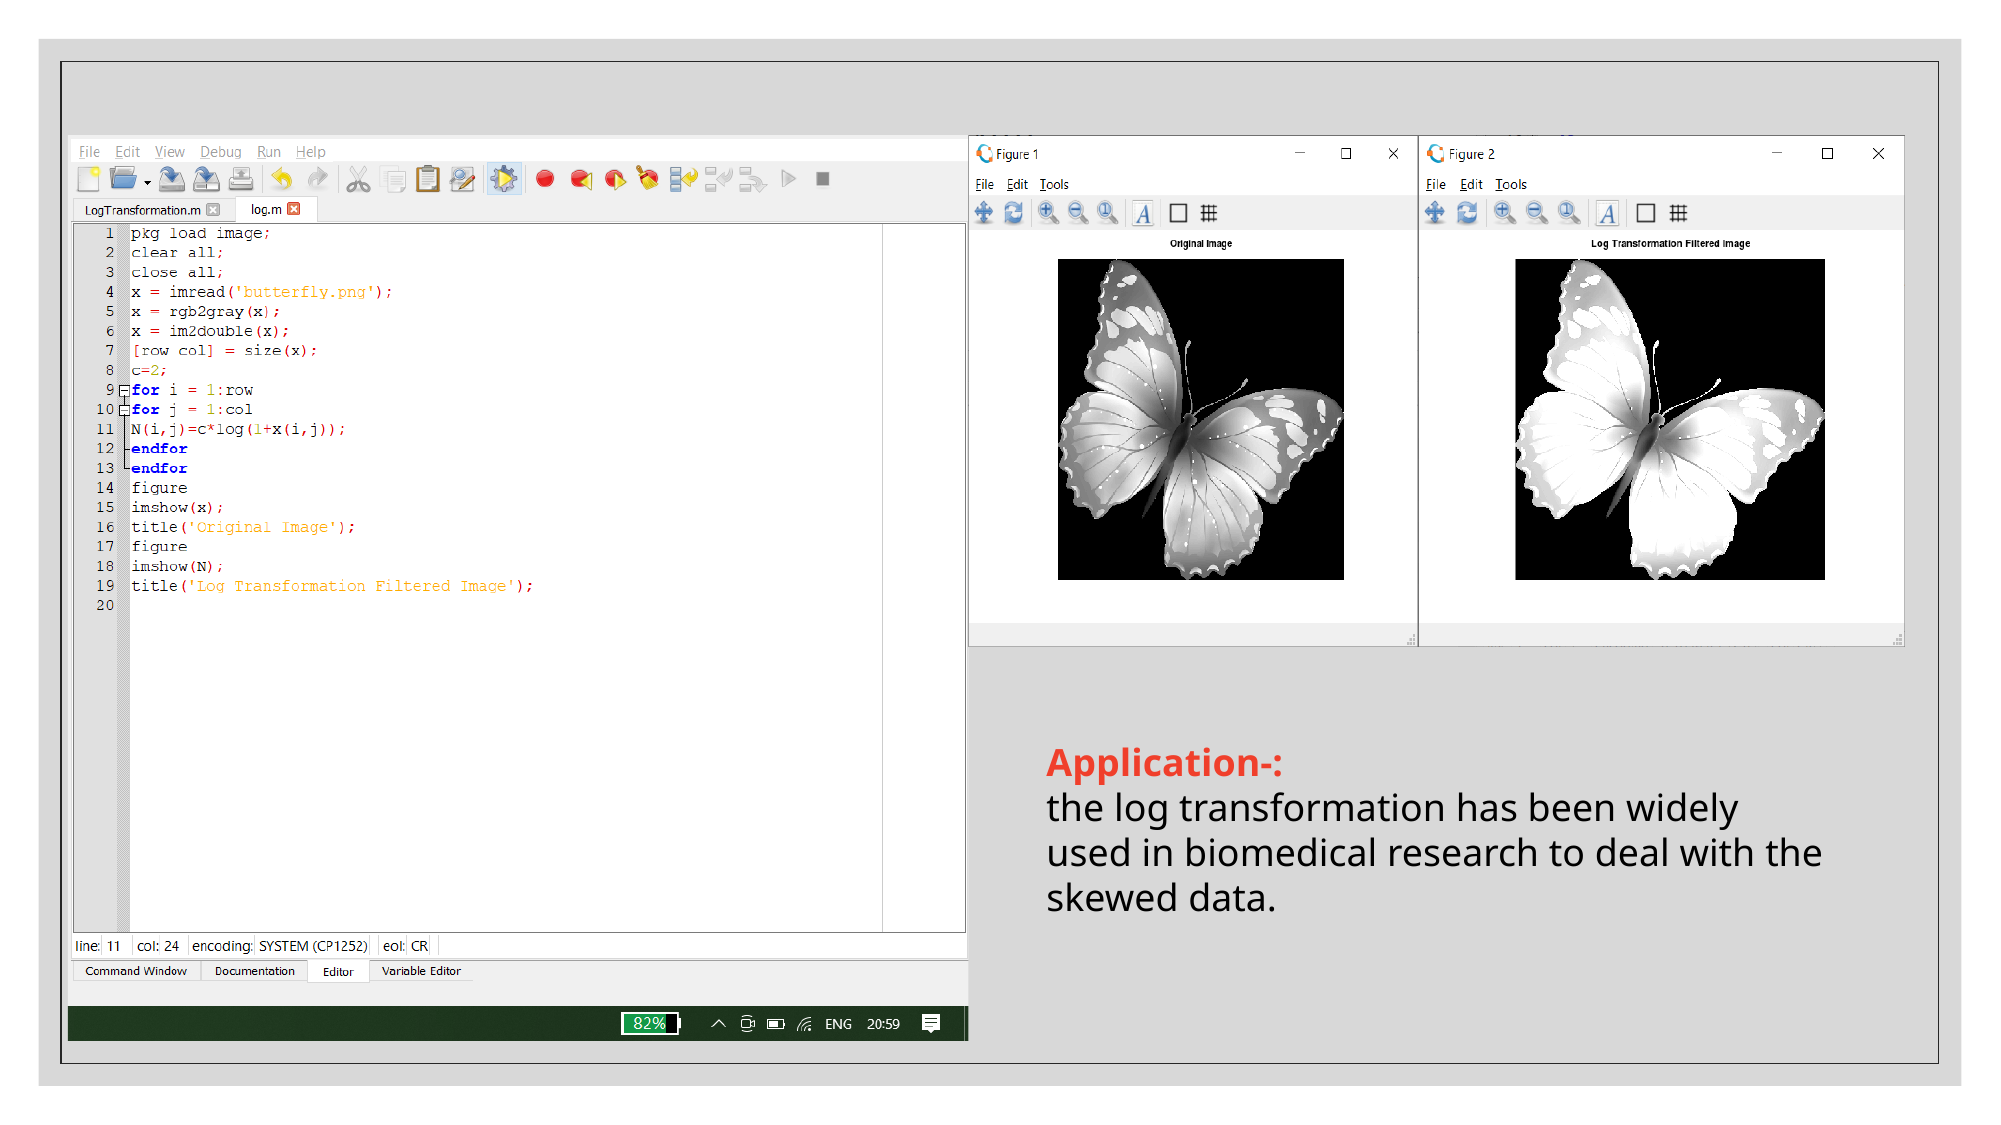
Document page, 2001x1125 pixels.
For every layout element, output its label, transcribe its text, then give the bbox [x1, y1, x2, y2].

text_box Application-: the log transformation has been widely used in biomedical research to deal with the skewed data. [1031, 731, 1848, 926]
picture [67, 135, 1905, 1041]
